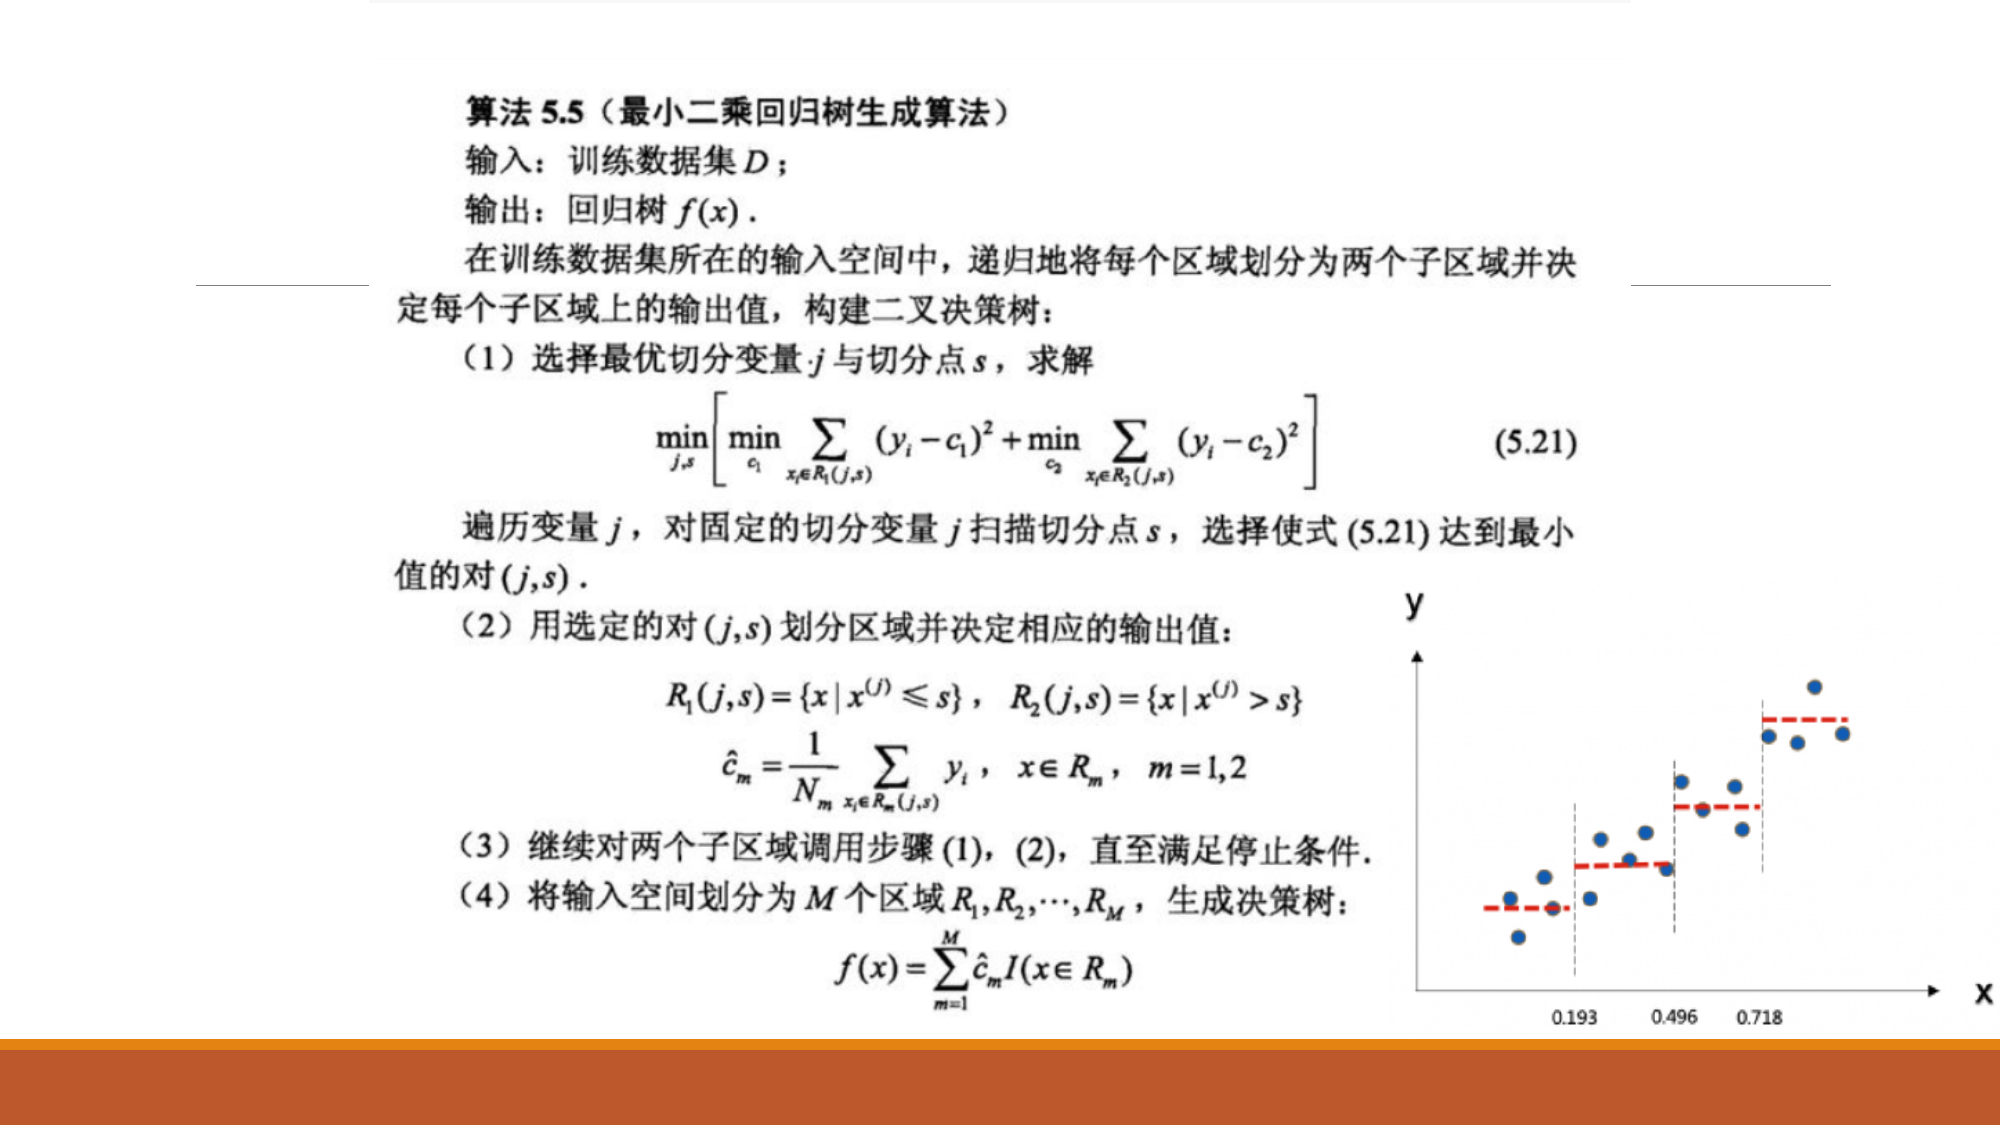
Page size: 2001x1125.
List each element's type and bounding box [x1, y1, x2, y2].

picture [1388, 574, 2000, 1036]
list [368, 0, 1631, 1031]
